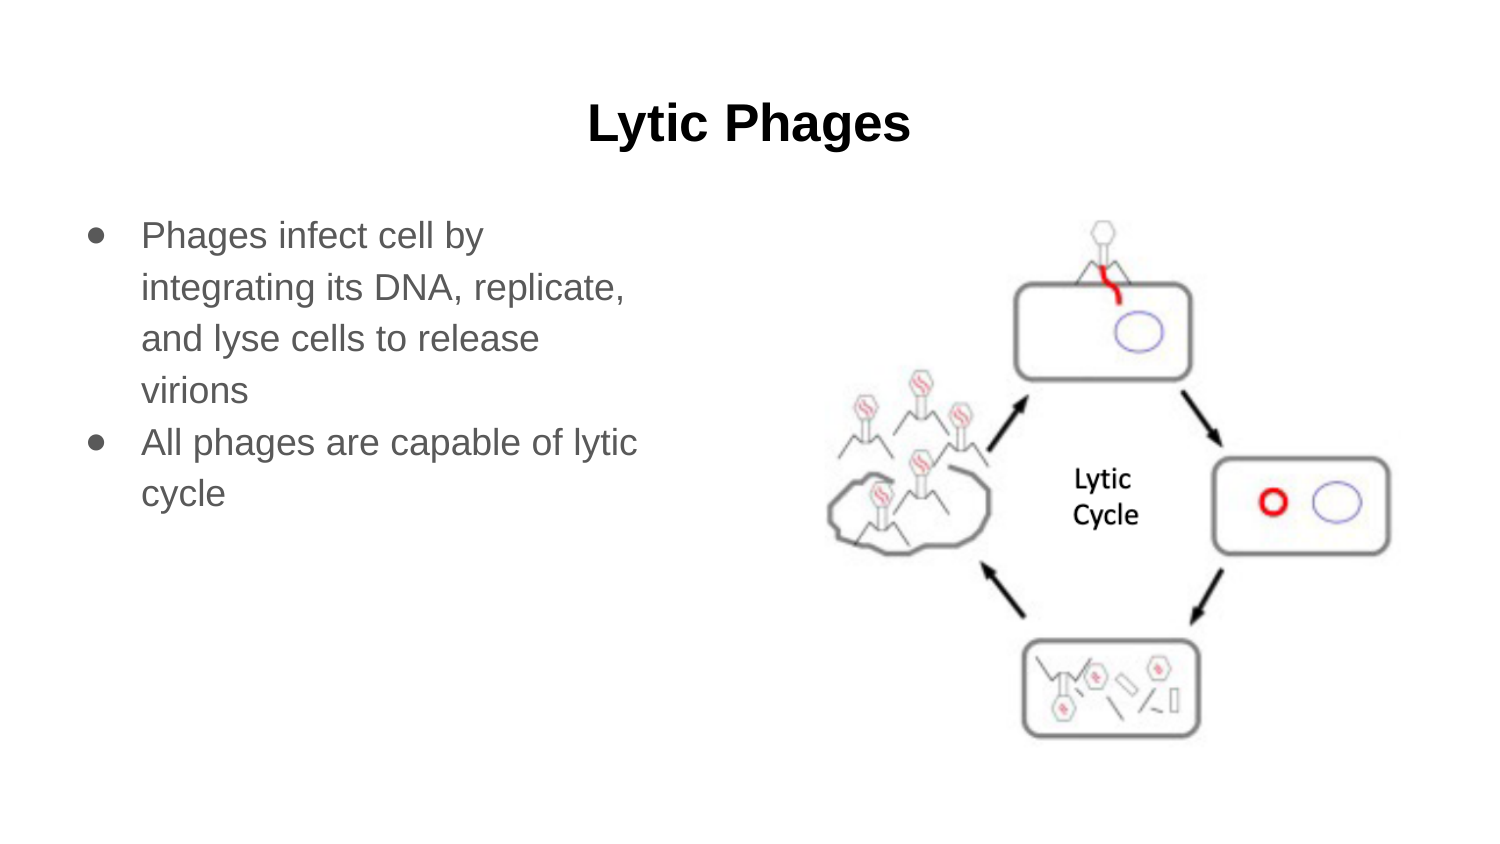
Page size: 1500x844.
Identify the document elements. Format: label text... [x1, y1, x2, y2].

list Phages infect cell by integrating its DNA, replicate, and lyse cells to release virions All phages are capable of lytic cycle [51, 189, 660, 750]
title Lytic Phages [51, 72, 1449, 167]
picture [767, 213, 1401, 771]
